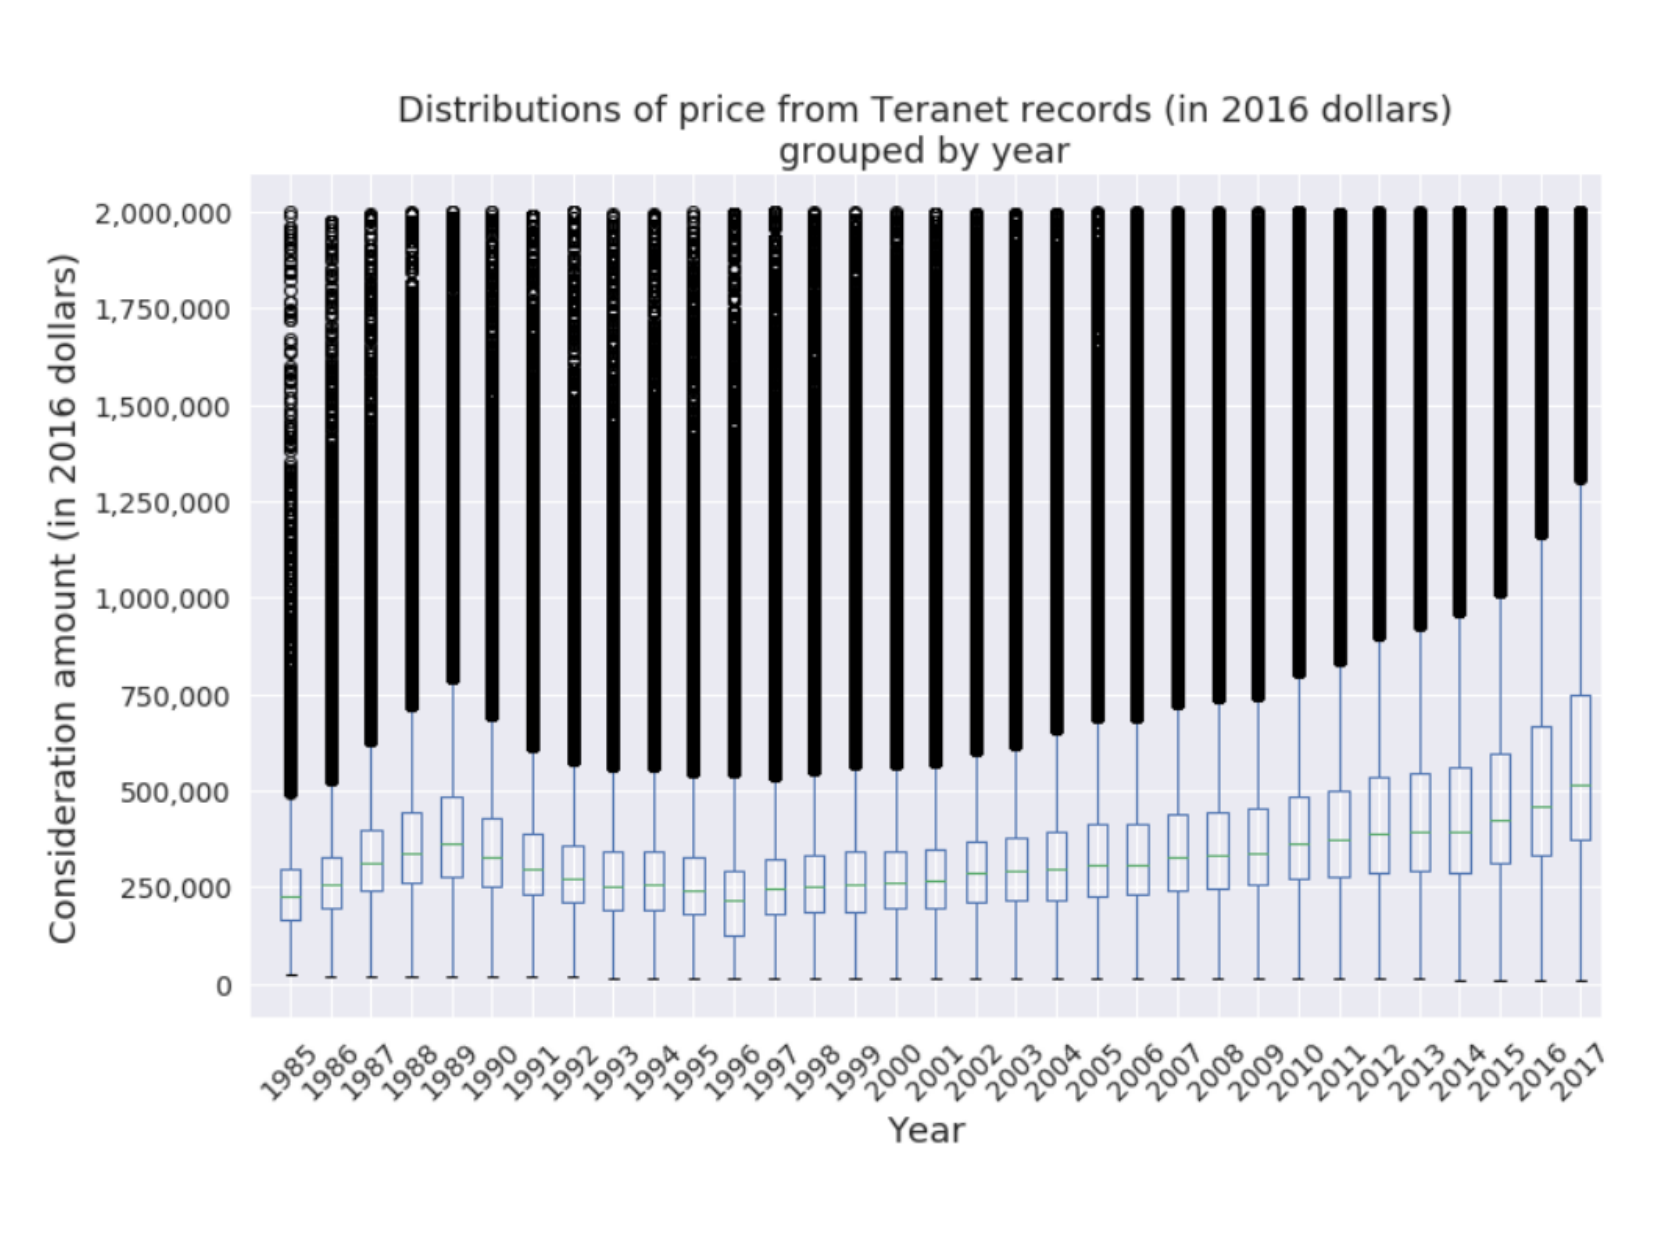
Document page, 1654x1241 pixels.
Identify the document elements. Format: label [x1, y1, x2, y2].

picture [22, 84, 1632, 1156]
